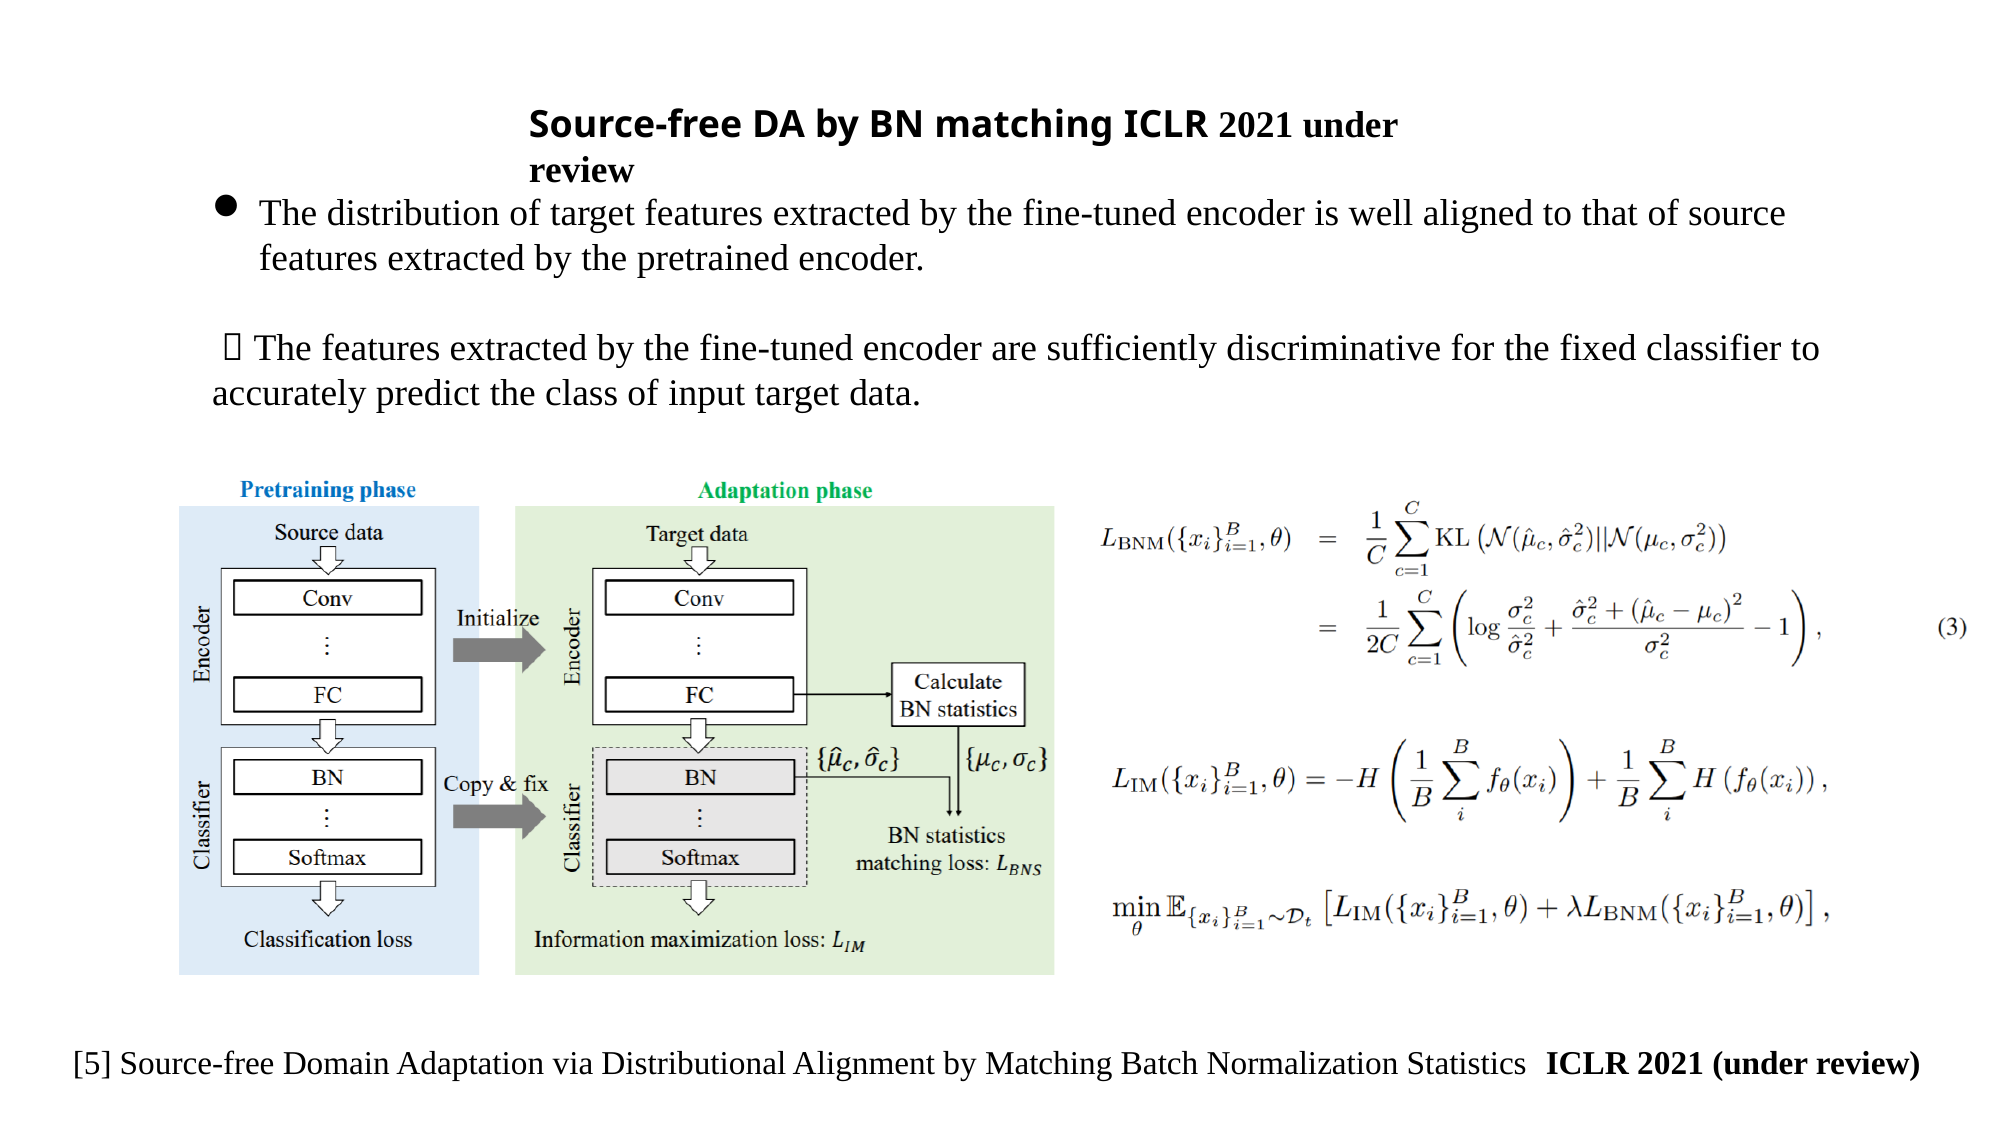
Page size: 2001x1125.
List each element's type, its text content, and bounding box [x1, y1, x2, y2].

text_box The distribution of target features extracted by the fine-tuned encoder is well aligned to that of source features extracted by the pretrained encoder.  The features extracted by the fine-tuned encoder are sufficiently discriminative for the fixed classifier to accurately predict the class of input target data. [197, 180, 1897, 421]
picture [1097, 873, 1872, 951]
text_box [5] Source-free Domain Adaptation via Distributional Alignment by Matching Batch Normalization Statistics ICLR 2021 (under review) [58, 1034, 1957, 1089]
text_box Source-free DA by BN matching ICLR 2021 under review [514, 92, 1486, 180]
picture [163, 467, 1986, 988]
picture [1100, 719, 1872, 834]
